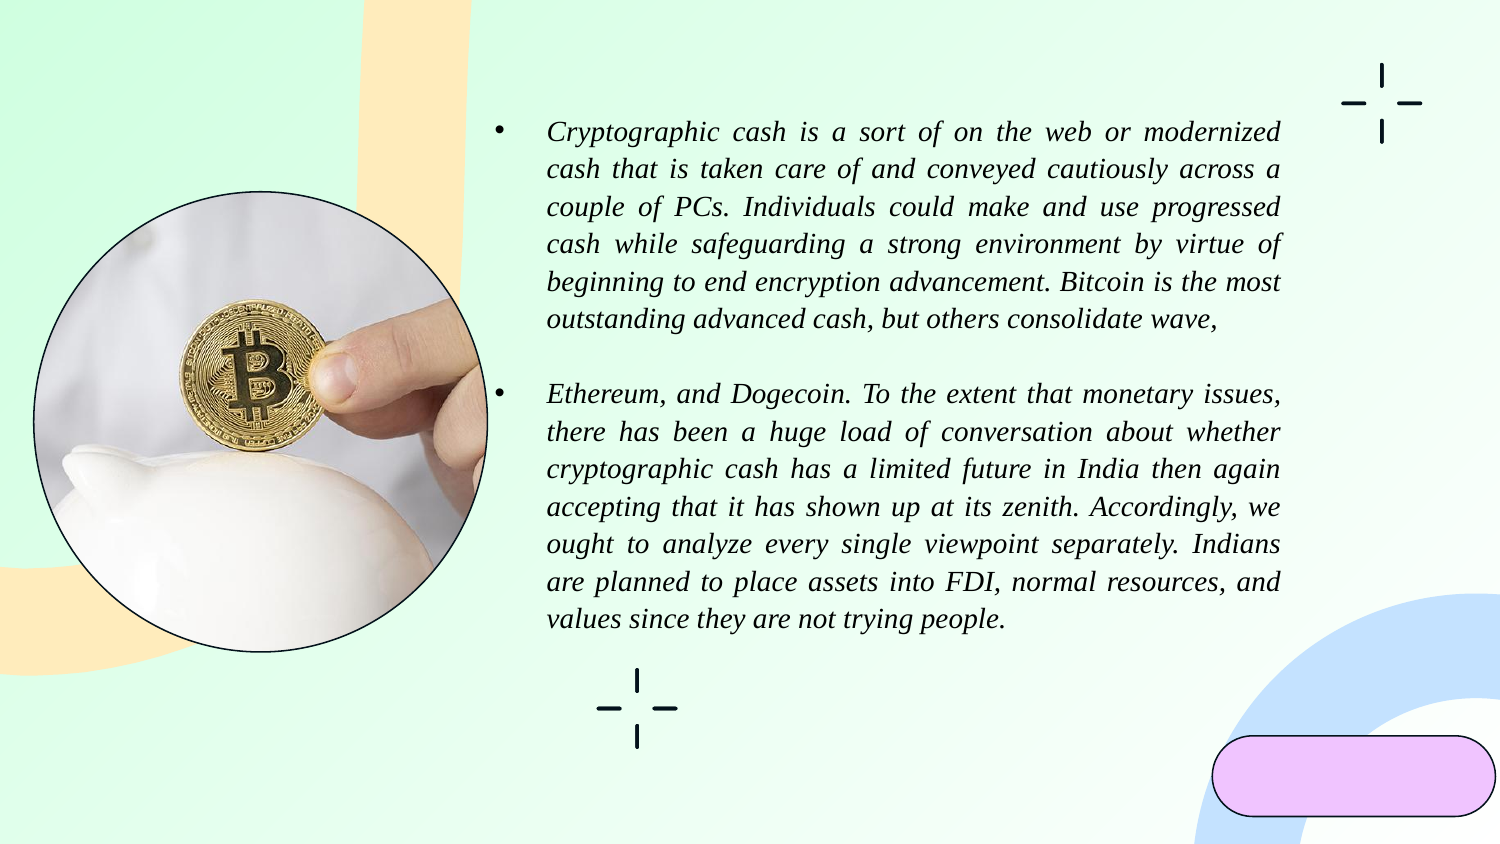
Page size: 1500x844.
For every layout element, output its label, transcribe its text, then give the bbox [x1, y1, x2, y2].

text_box [1297, 735, 1496, 817]
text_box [596, 667, 678, 750]
text_box Cryptographic cash is a sort of on the web or modernized cash that is taken care of and conveyed cautiously across a couple of PCs. Individuals could make and use progressed cash while safeguarding a strong environment by virtue of beginning to end encryption advancement. Bitcoin is the most outstanding advanced cash, but others consolidate wave, Ethereum, and Dogecoin. To the extent that monetary issues, there has been a huge load of conversation about whether cryptographic cash has a limited future in India then again accepting that it has shown up at its zenith. Accordingly, we ought to analyze every single viewpoint separately. Indians are planned to place assets into FDI, normal resources, and values since they are not trying people. [456, 94, 1297, 831]
picture [33, 191, 488, 653]
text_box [1341, 62, 1423, 144]
